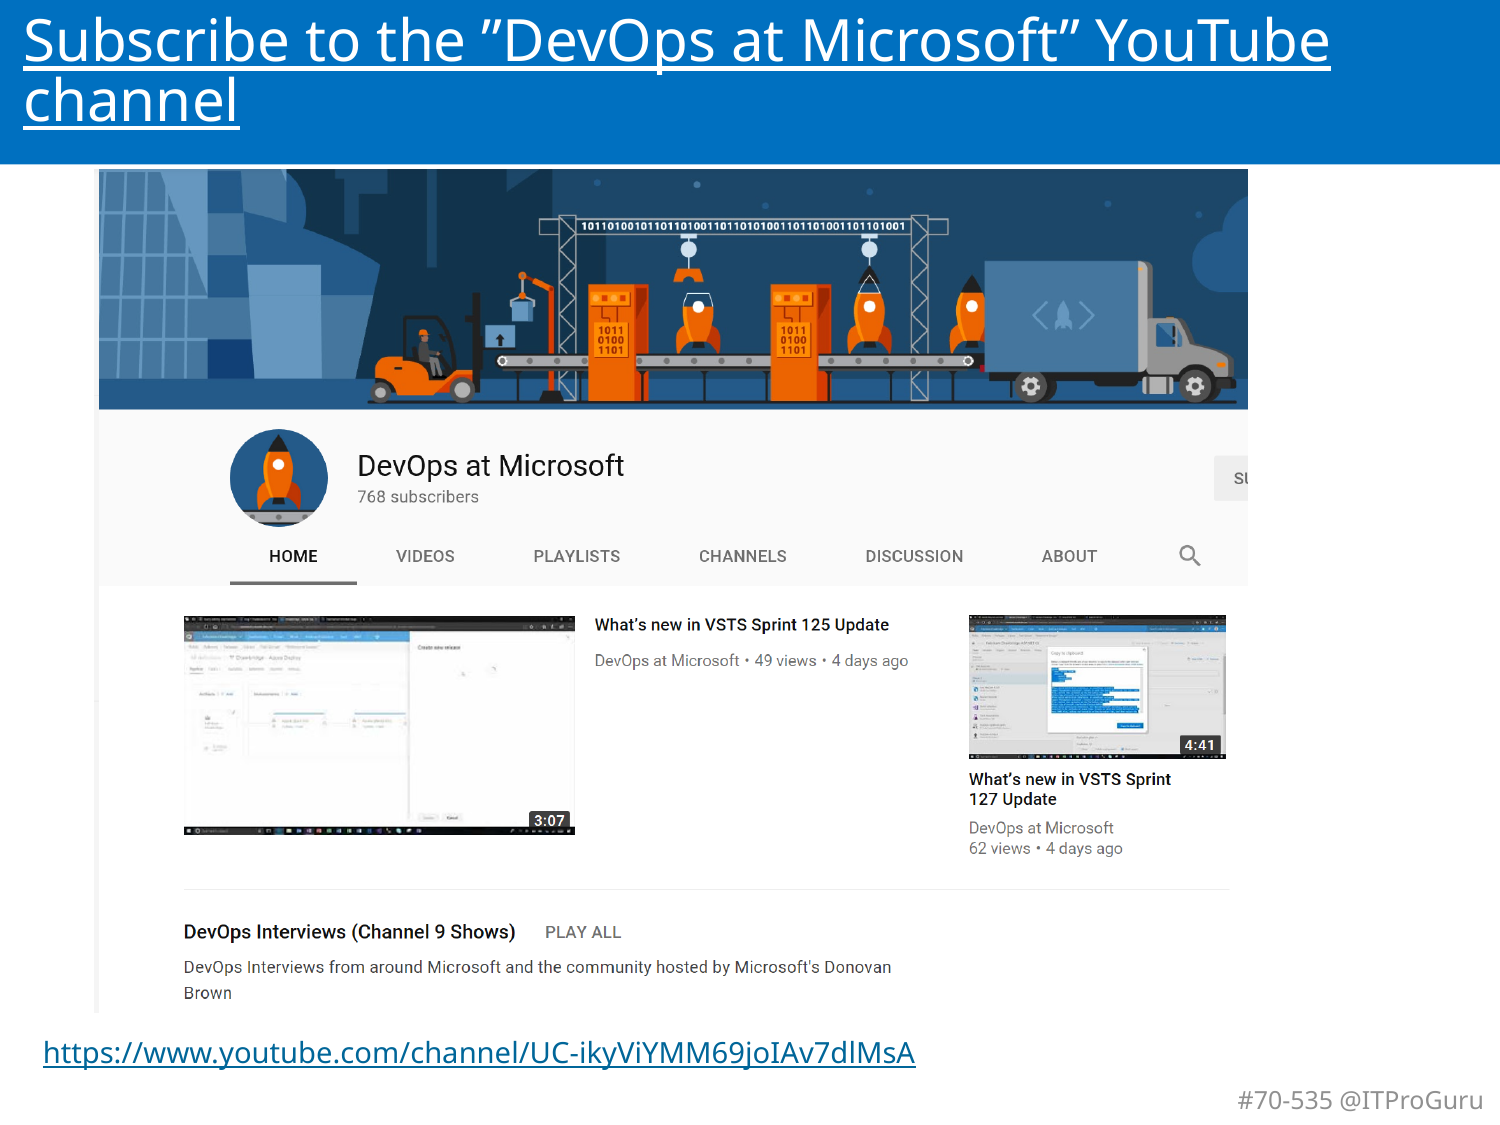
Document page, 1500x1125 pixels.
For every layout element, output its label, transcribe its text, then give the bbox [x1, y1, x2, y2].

title Subscribe to the ”DevOps at Microsoft” YouTube channel [22, 0, 1472, 148]
list https://www.youtube.com/channel/UC-ikyViYMM69joIAv7dlMsA [42, 1034, 1450, 1103]
picture [93, 169, 1248, 1013]
